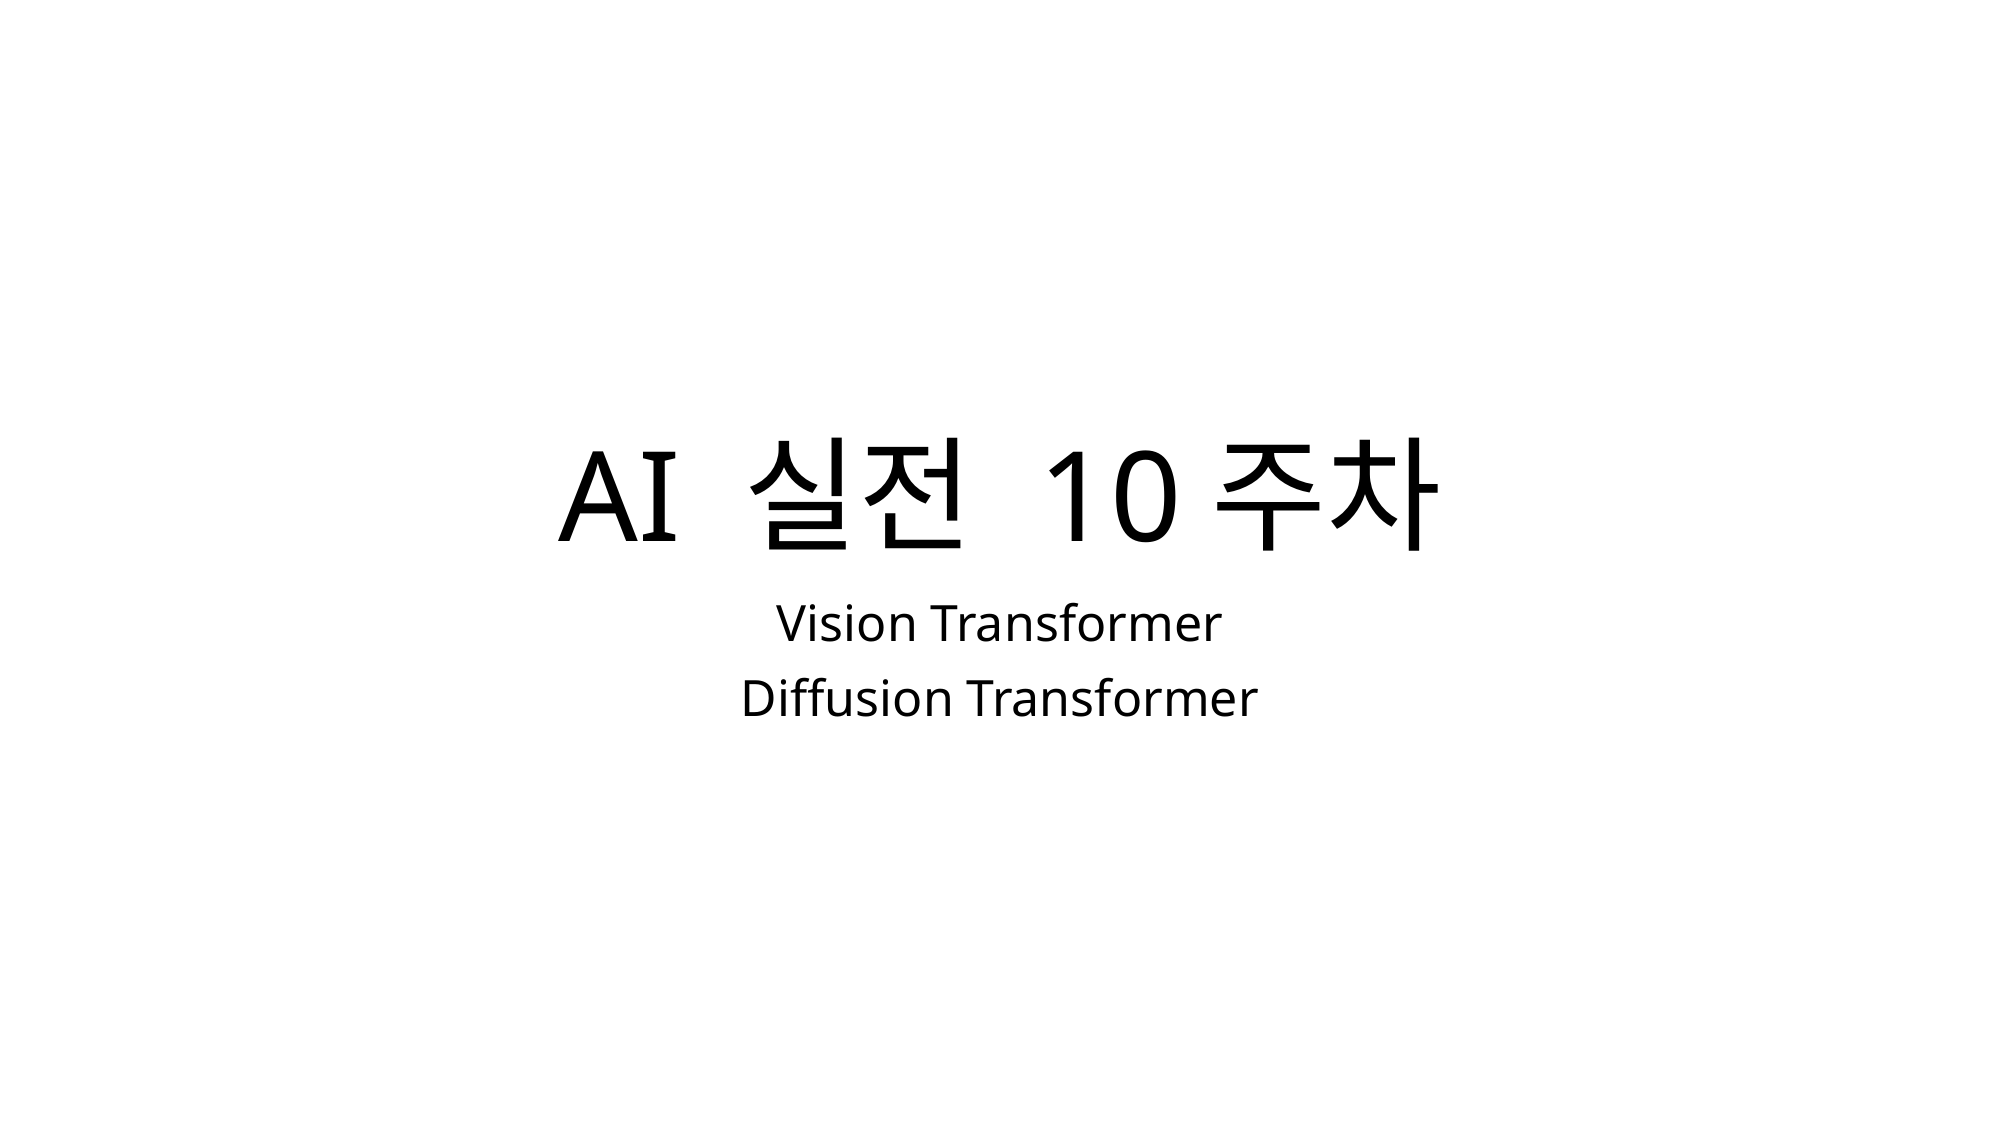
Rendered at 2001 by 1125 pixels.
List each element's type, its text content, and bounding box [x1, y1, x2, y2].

subtitle Vision Transformer Diffusion Transformer [249, 590, 1750, 863]
title AI 실전 10주차 [249, 184, 1750, 576]
